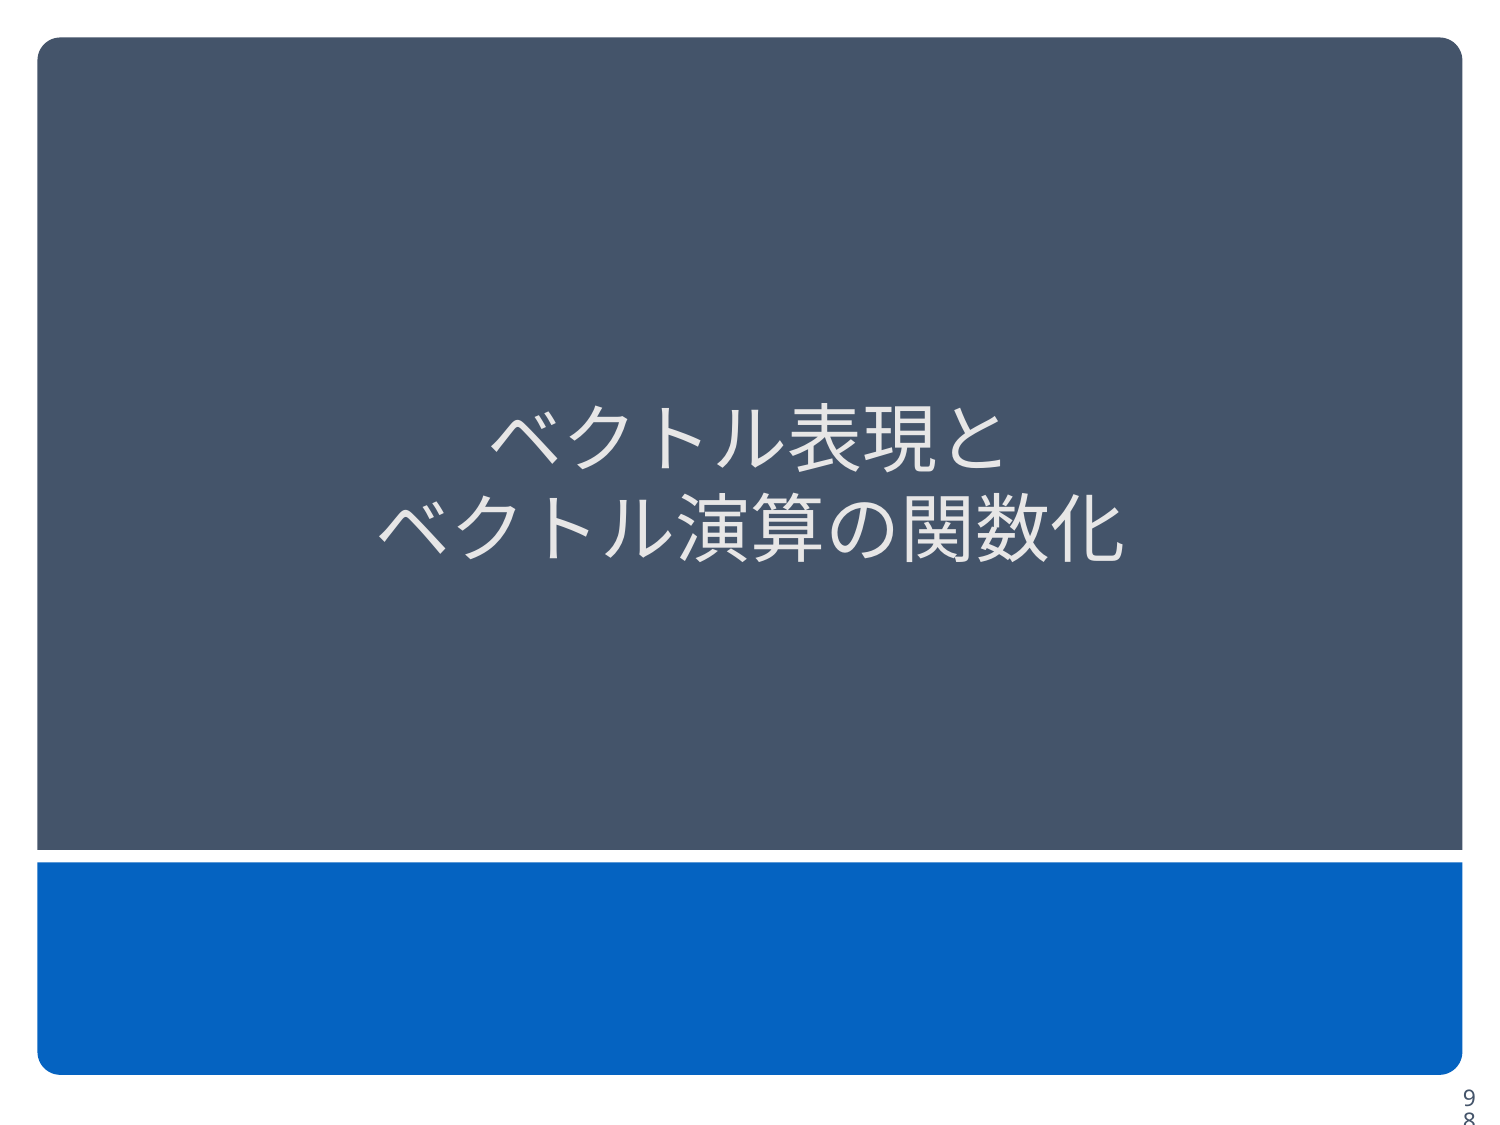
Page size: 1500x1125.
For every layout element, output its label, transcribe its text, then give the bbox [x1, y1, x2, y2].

title ベクトル表現と ベクトル演算の関数化 [112, 137, 1388, 826]
slide_number 98 [1448, 1077, 1478, 1120]
